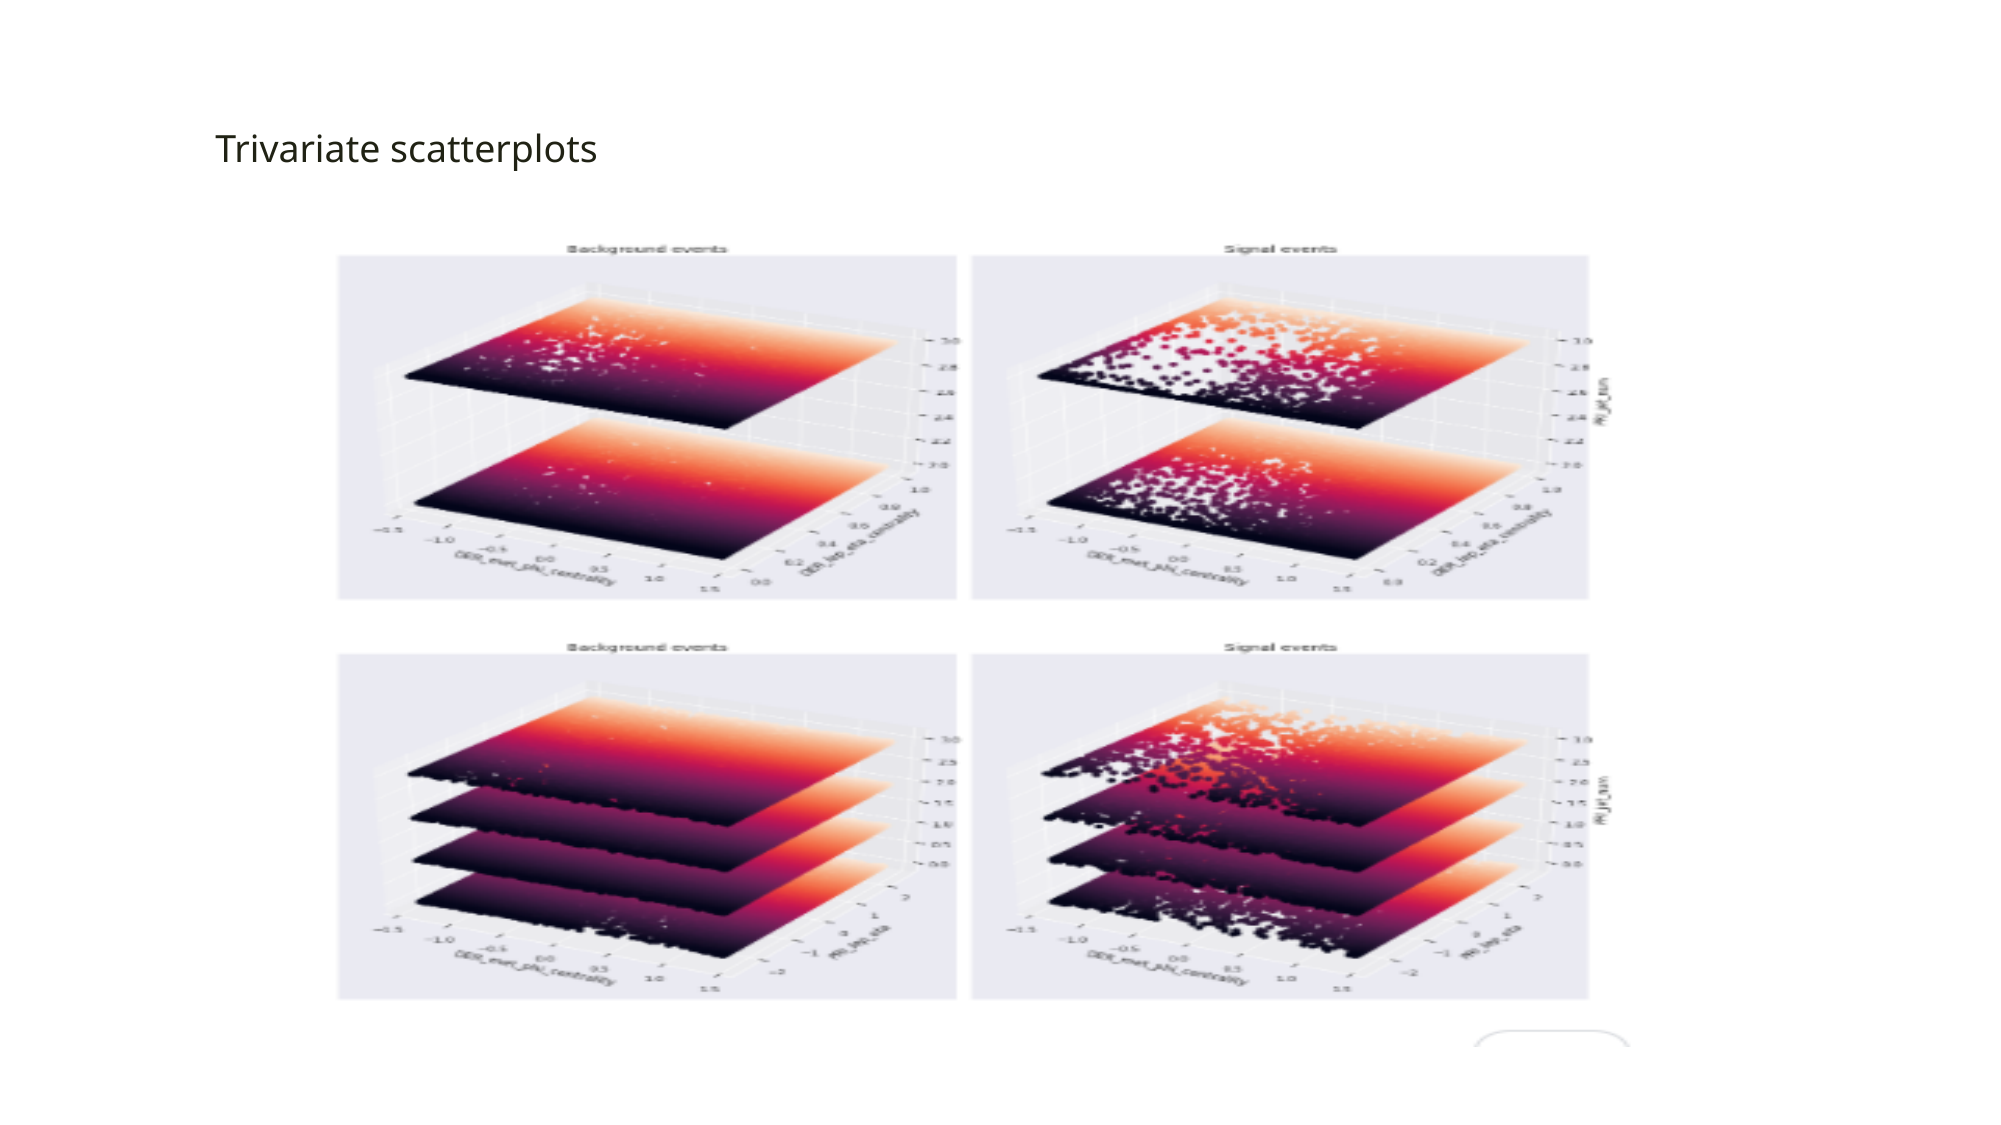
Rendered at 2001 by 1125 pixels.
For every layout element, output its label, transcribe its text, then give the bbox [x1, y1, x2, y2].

text_box Trivariate scatterplots [200, 117, 1755, 223]
picture [221, 215, 1748, 1047]
text_box [200, 110, 1847, 1047]
